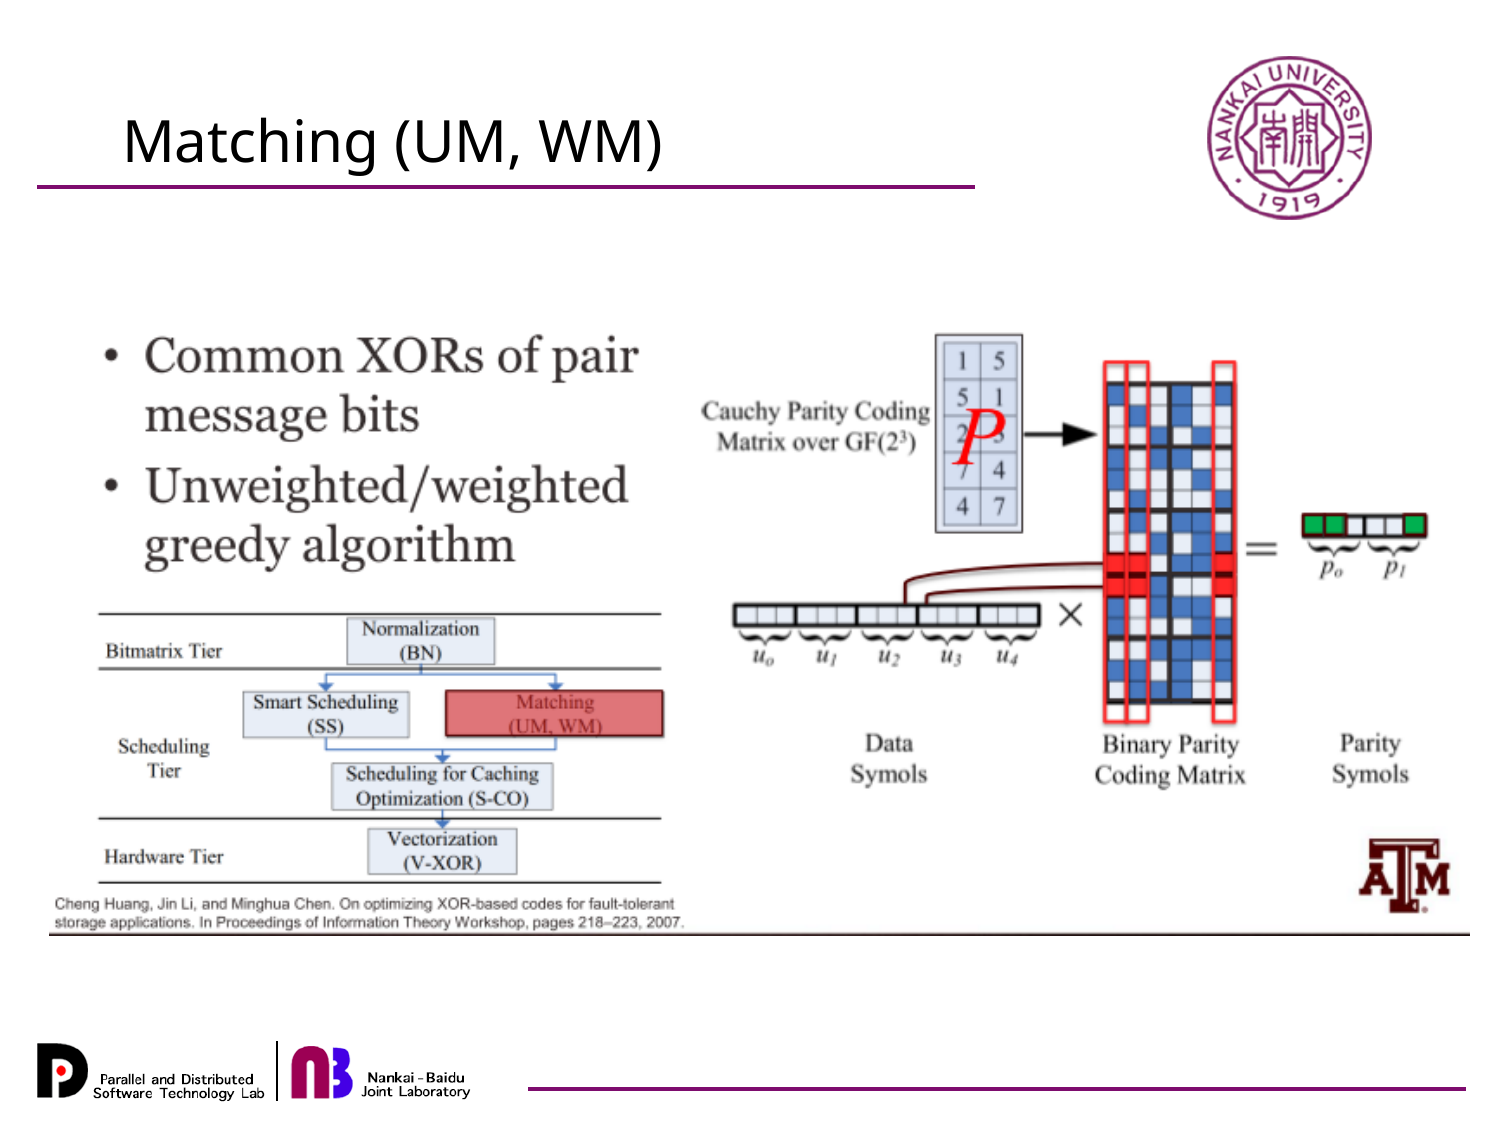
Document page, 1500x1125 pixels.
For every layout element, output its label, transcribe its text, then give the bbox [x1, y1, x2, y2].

text_box Matching (UM, WM) [107, 96, 1363, 182]
picture [0, 0, 1500, 1125]
